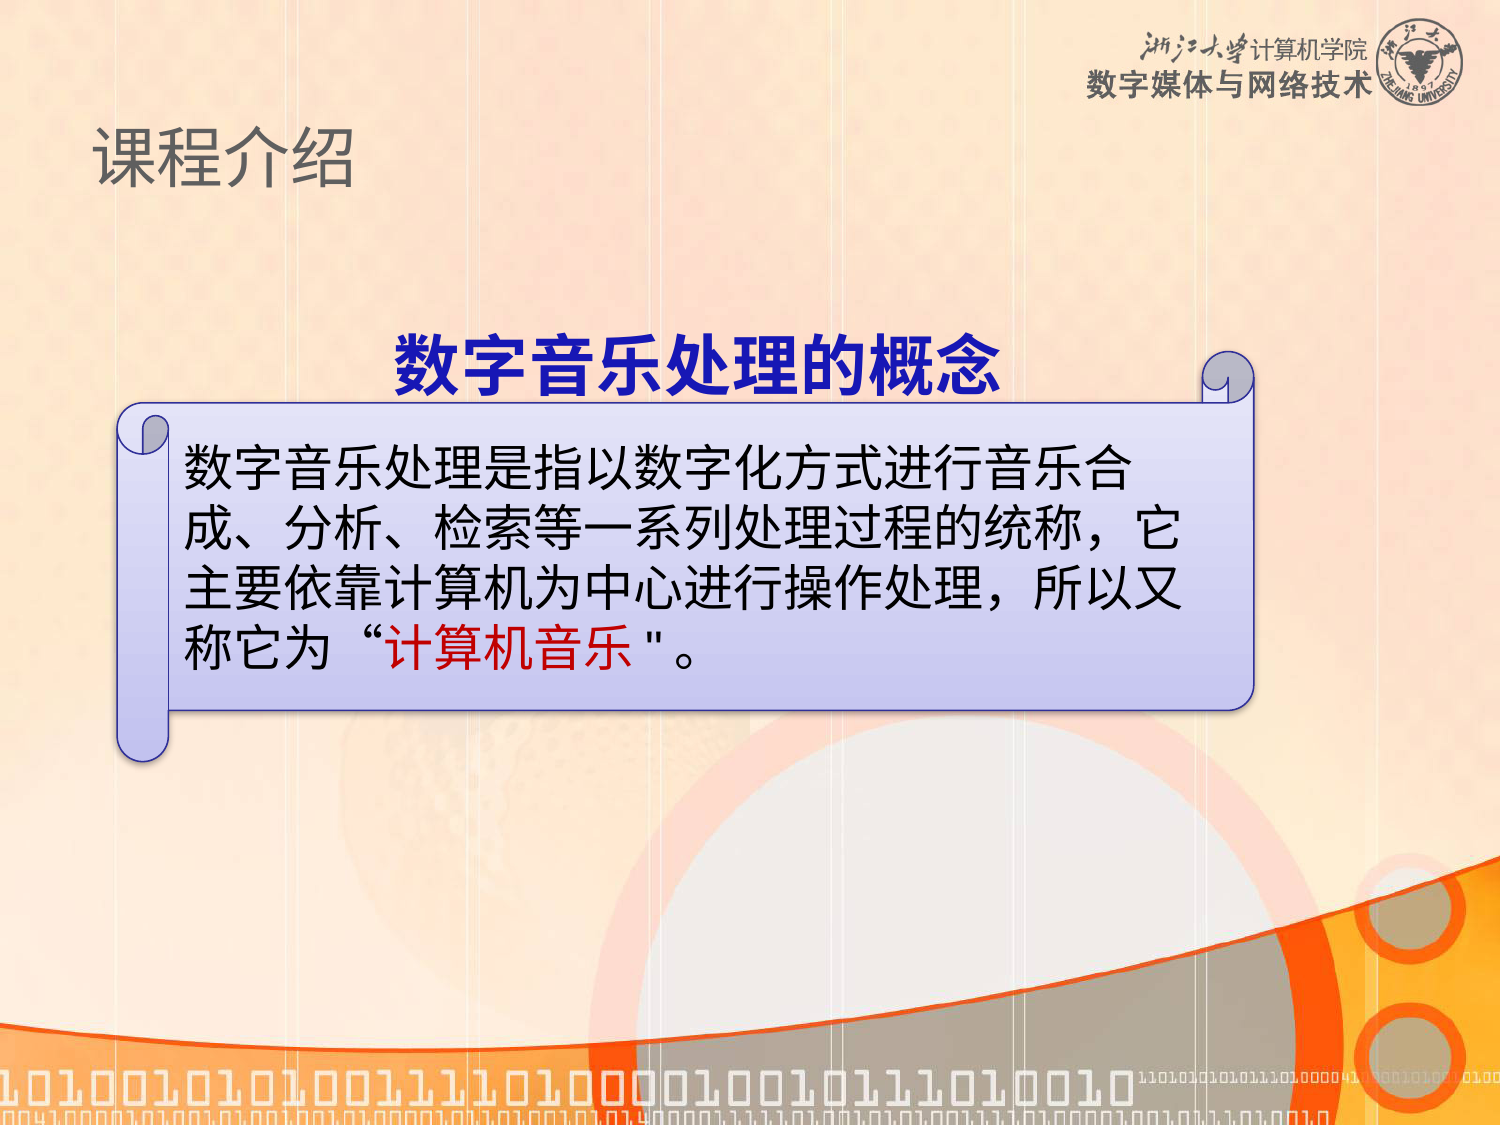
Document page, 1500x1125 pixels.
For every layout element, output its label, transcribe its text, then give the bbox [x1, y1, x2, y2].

picture [0, 0, 1500, 1125]
title 课程介绍 [74, 77, 1426, 233]
text_box 数字音乐处理的概念 [351, 316, 1046, 412]
text_box 数字音乐处理是指以数字化方式进行音乐合成、分析、检索等一系列处理过程的统称，它主要依靠计算机为中心进行操作处理，所以又称它为“计算机音乐"。 [116, 350, 1255, 763]
